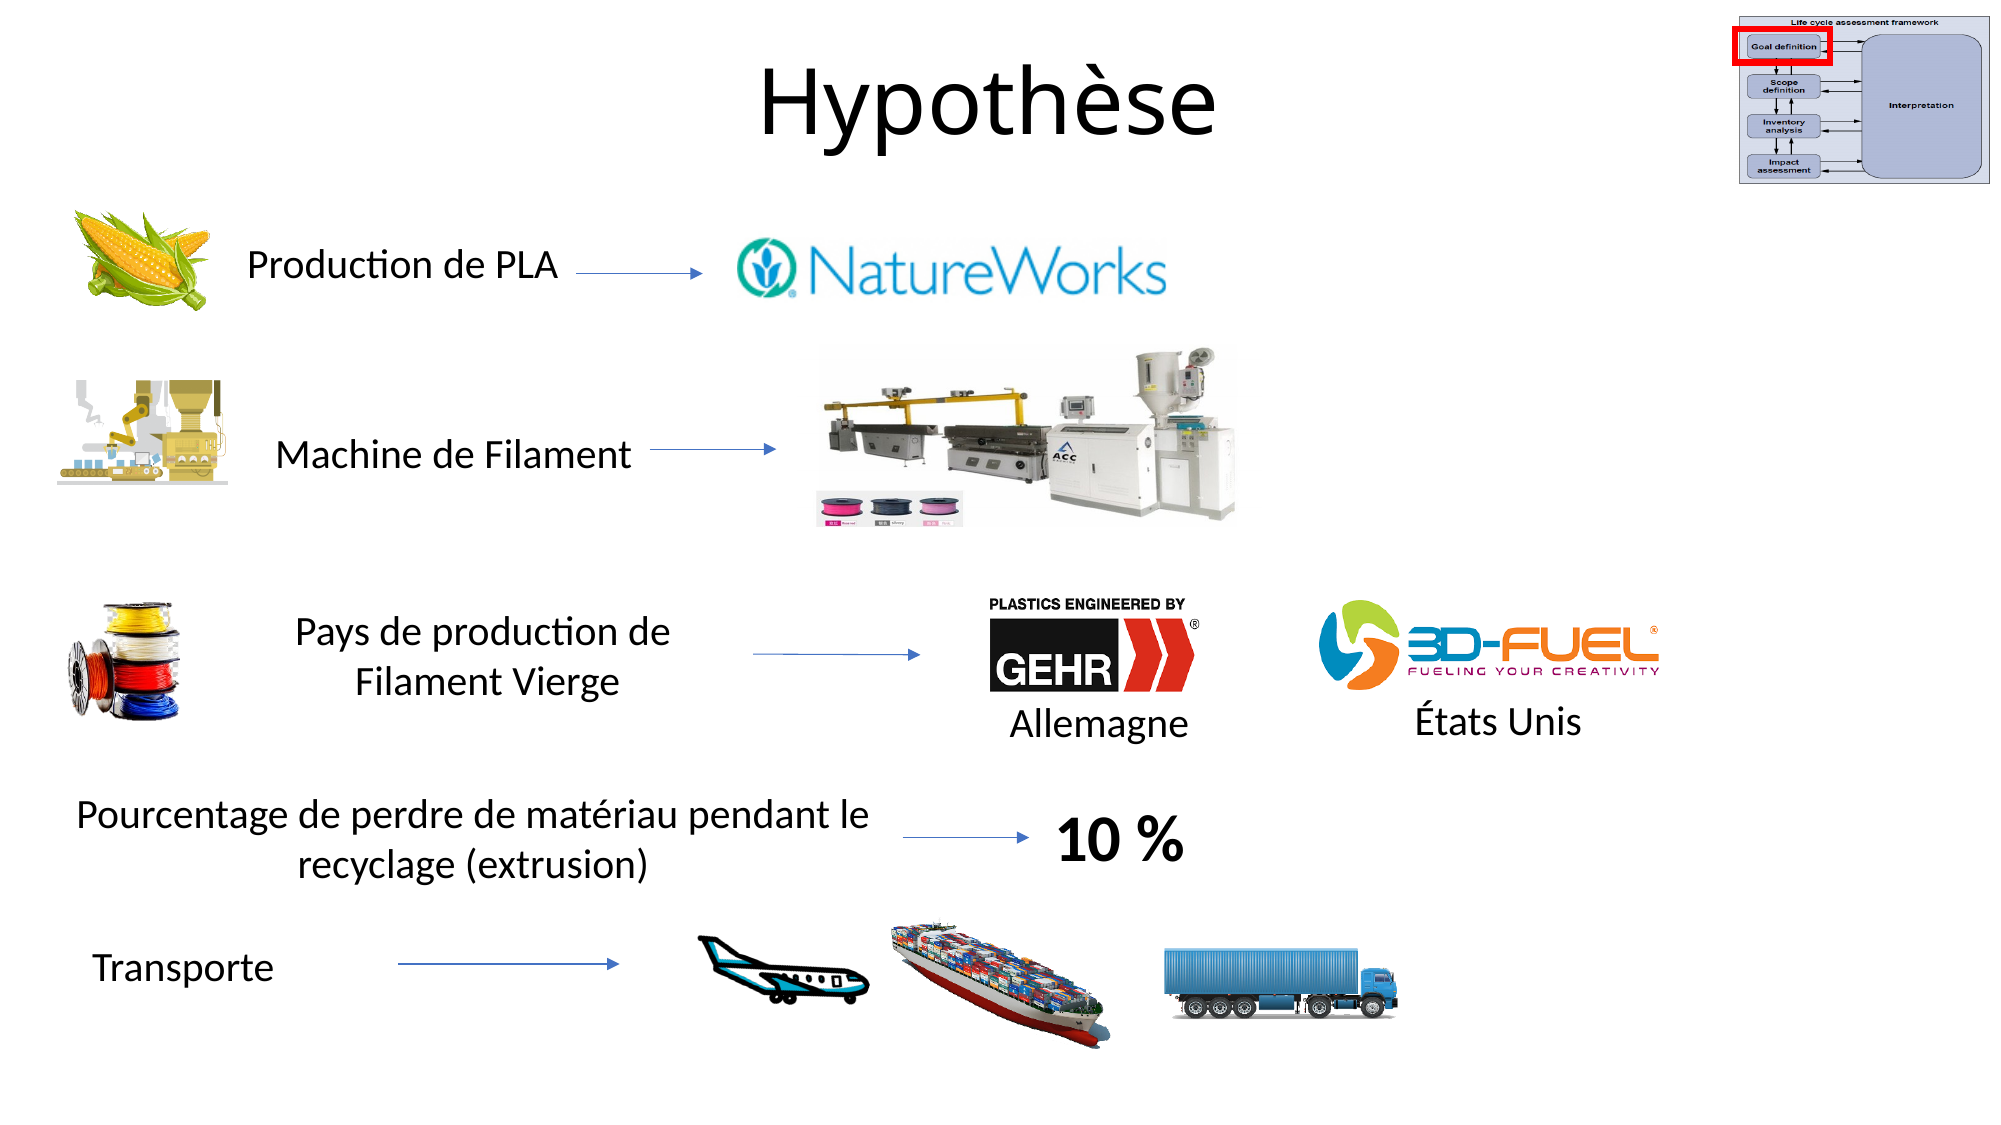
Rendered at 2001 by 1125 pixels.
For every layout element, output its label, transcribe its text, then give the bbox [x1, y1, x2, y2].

picture [52, 195, 231, 323]
text_box Allemagne [994, 688, 1211, 754]
picture [1154, 943, 1404, 1020]
picture [1319, 600, 1659, 690]
text_box Pourcentage de perdre de matériau pendant le recyclage (extrusion) [25, 779, 921, 895]
text_box Pays de production de Filament Vierge [222, 596, 754, 712]
picture [796, 344, 1262, 527]
title Hypothèse [137, 0, 1863, 214]
picture [680, 881, 1113, 1051]
text_box Machine de Filament [257, 419, 650, 485]
text_box États Unis [1399, 690, 1615, 752]
picture [984, 586, 1200, 693]
text_box Transporte [52, 932, 315, 997]
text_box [1735, 15, 1990, 187]
text_box 10 % [1039, 787, 1211, 883]
picture [737, 208, 1167, 310]
text_box Production de PLA [231, 229, 577, 295]
picture [57, 380, 228, 486]
picture [62, 596, 186, 725]
